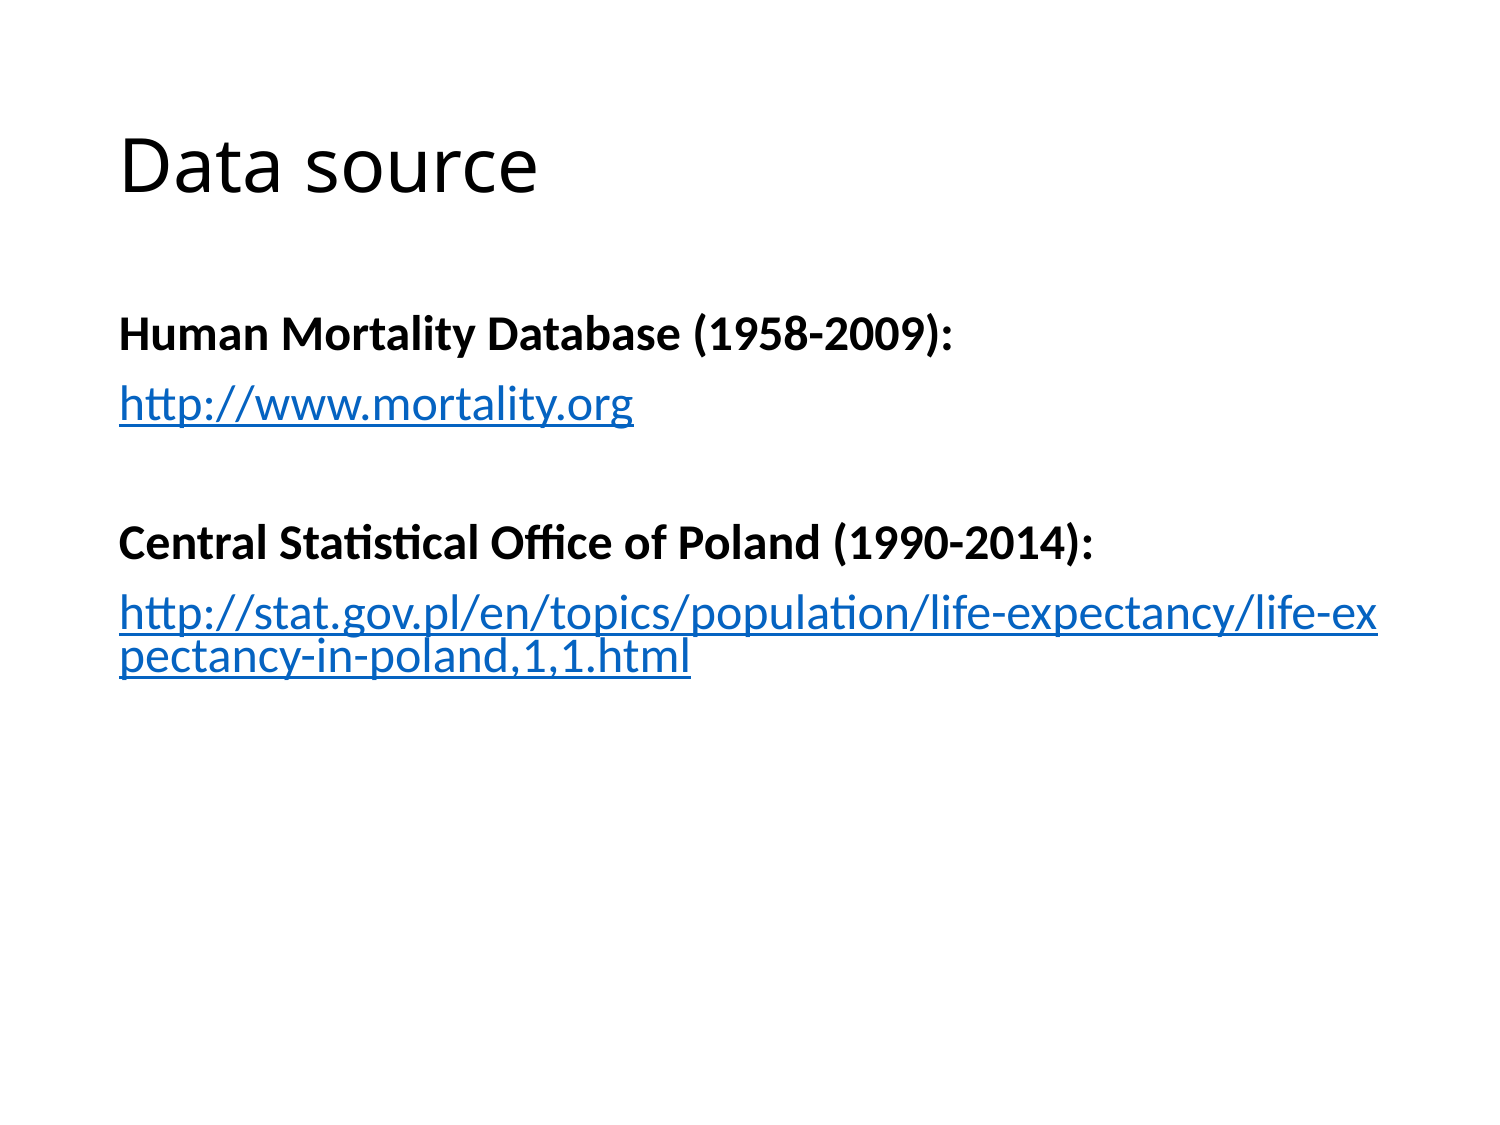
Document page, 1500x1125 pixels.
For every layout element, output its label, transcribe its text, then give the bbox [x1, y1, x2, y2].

title Data source [103, 60, 1398, 278]
list Human Mortality Database (1958-2009): http://www.mortality.org Central Statistical Office of Poland (1990-2014): http://stat.gov.pl/en/topics/population/life-expectancy/life-expectancy-in-poland,1,1.html [103, 299, 1398, 1014]
